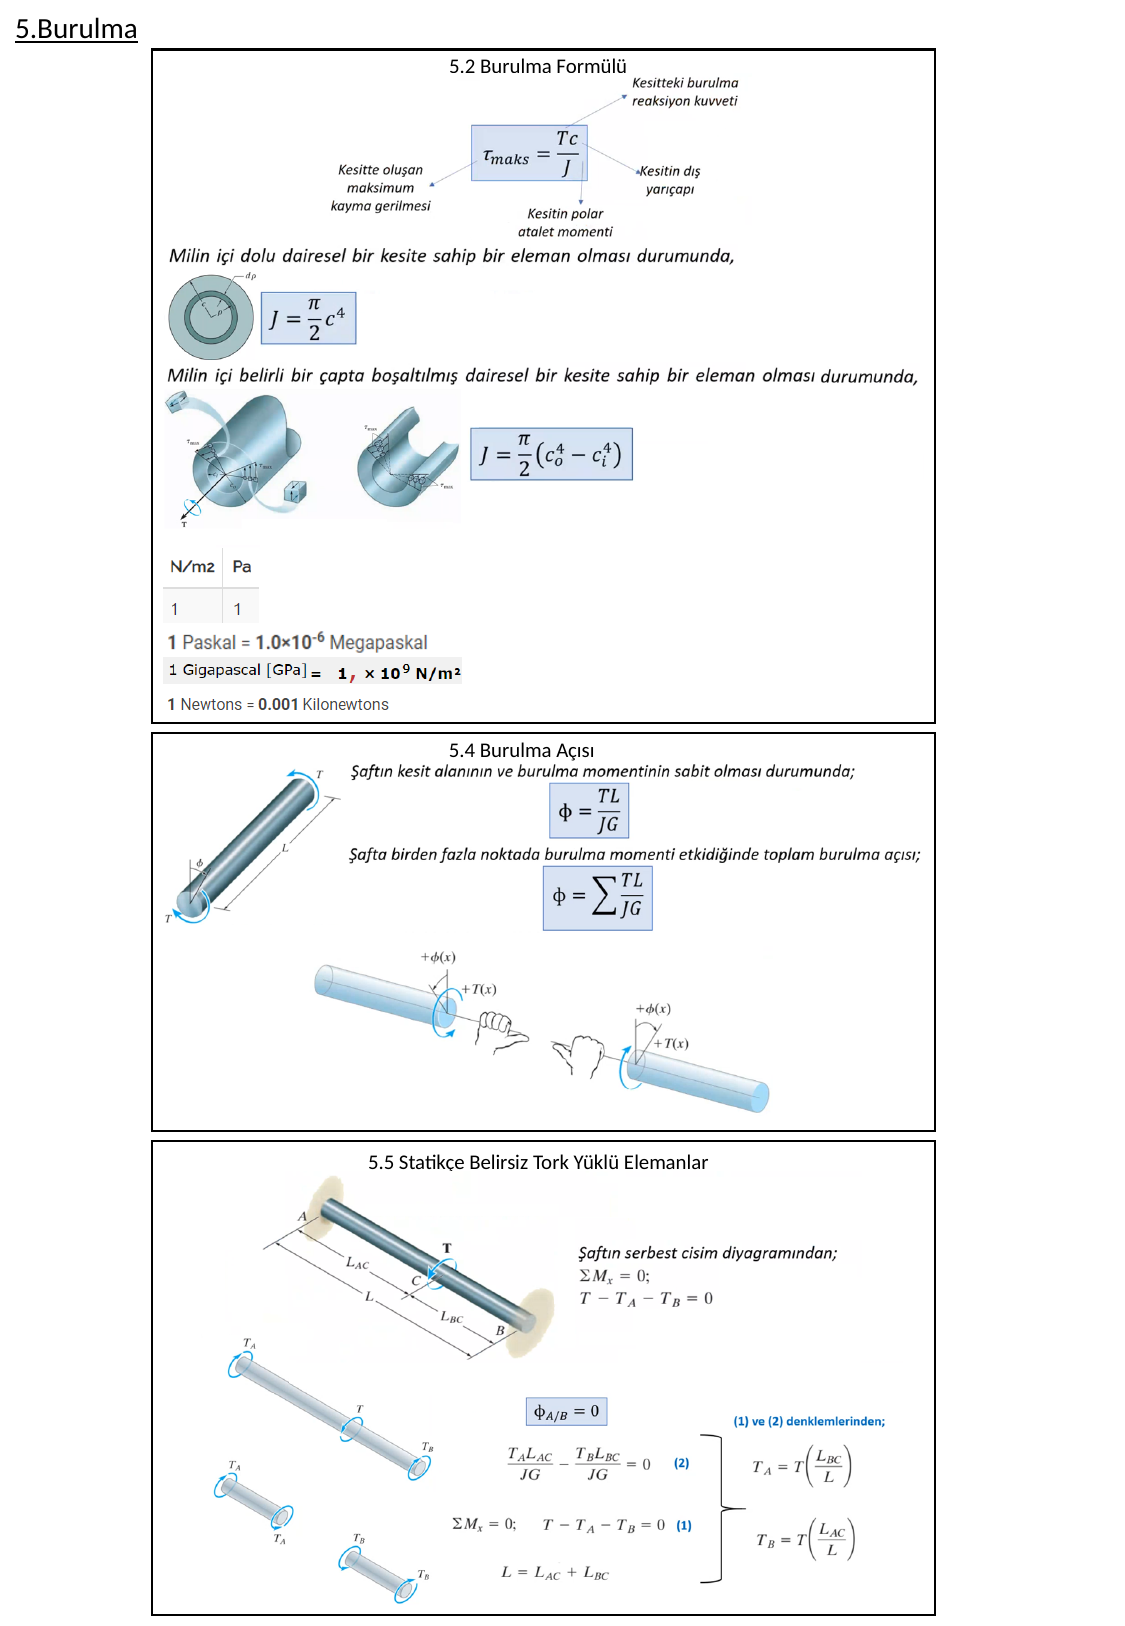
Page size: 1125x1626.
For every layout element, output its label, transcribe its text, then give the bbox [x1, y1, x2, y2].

picture [328, 73, 752, 240]
picture [161, 686, 392, 719]
text_box 5.5 Statikçe Belirsiz Tork Yüklü Elemanlar [353, 1141, 732, 1171]
text_box [151, 48, 936, 724]
text_box 5.Burulma [0, 2, 564, 53]
picture [157, 545, 462, 684]
picture [177, 1171, 903, 1605]
picture [163, 243, 924, 533]
text_box 5.2 Burulma Formülü [434, 45, 656, 73]
text_box 5.4 Burulma Açısı [434, 729, 655, 761]
text_box [151, 732, 936, 1132]
text_box [151, 1140, 936, 1616]
picture [156, 761, 923, 1116]
